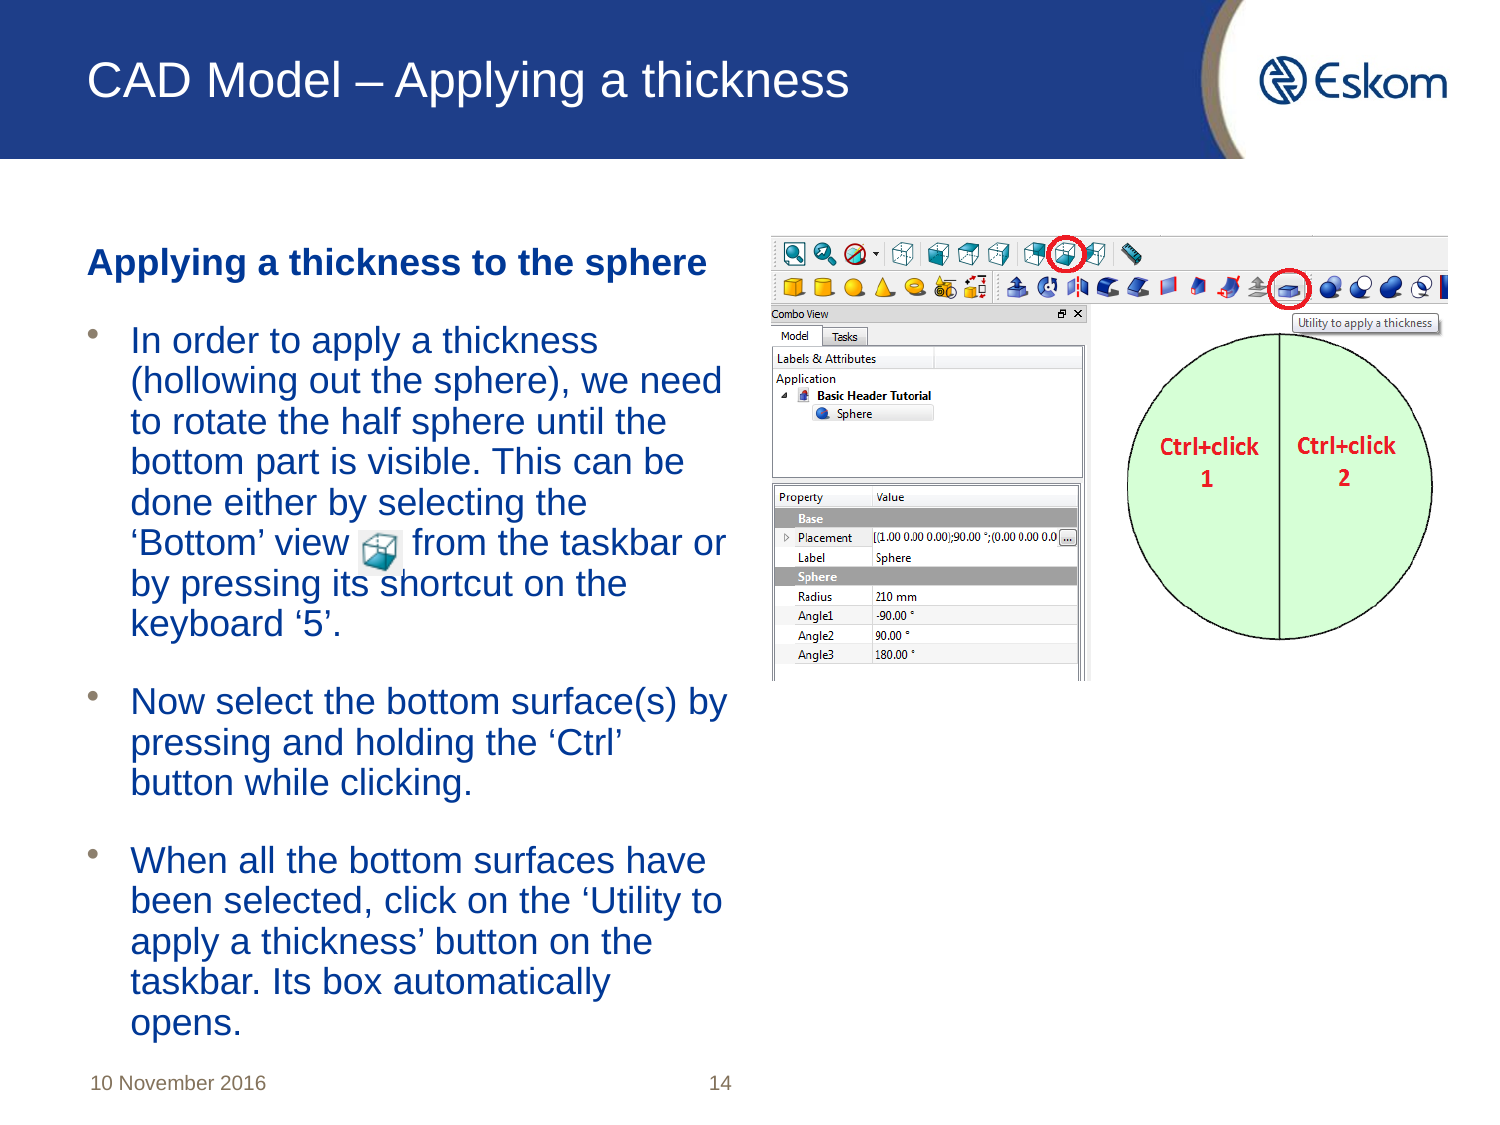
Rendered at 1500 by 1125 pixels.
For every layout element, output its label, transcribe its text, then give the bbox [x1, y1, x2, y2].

slide_number 14 [643, 1058, 798, 1103]
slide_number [75, 1058, 361, 1103]
title CAD Model – Applying a thickness [71, 27, 1142, 137]
picture [0, 0, 1246, 159]
picture [1257, 55, 1450, 105]
picture [358, 530, 403, 576]
list Applying a thickness to the sphere In order to apply a thickness (hollowing out the sphere), we need to rotate the half sphere until the bottom part is visible. This can be done either by selecting the ‘Bottom’ view from the taskbar or by pressing its shortcut on the keyboard ‘5’. Now select the bottom surface(s) by pressing and holding the ‘Ctrl’ button while clicking. When all the bottom surfaces have been selected, click on the ‘Utility to apply a thickness’ button on the taskbar. Its box automatically opens. [71, 235, 747, 1064]
picture [771, 235, 1448, 681]
